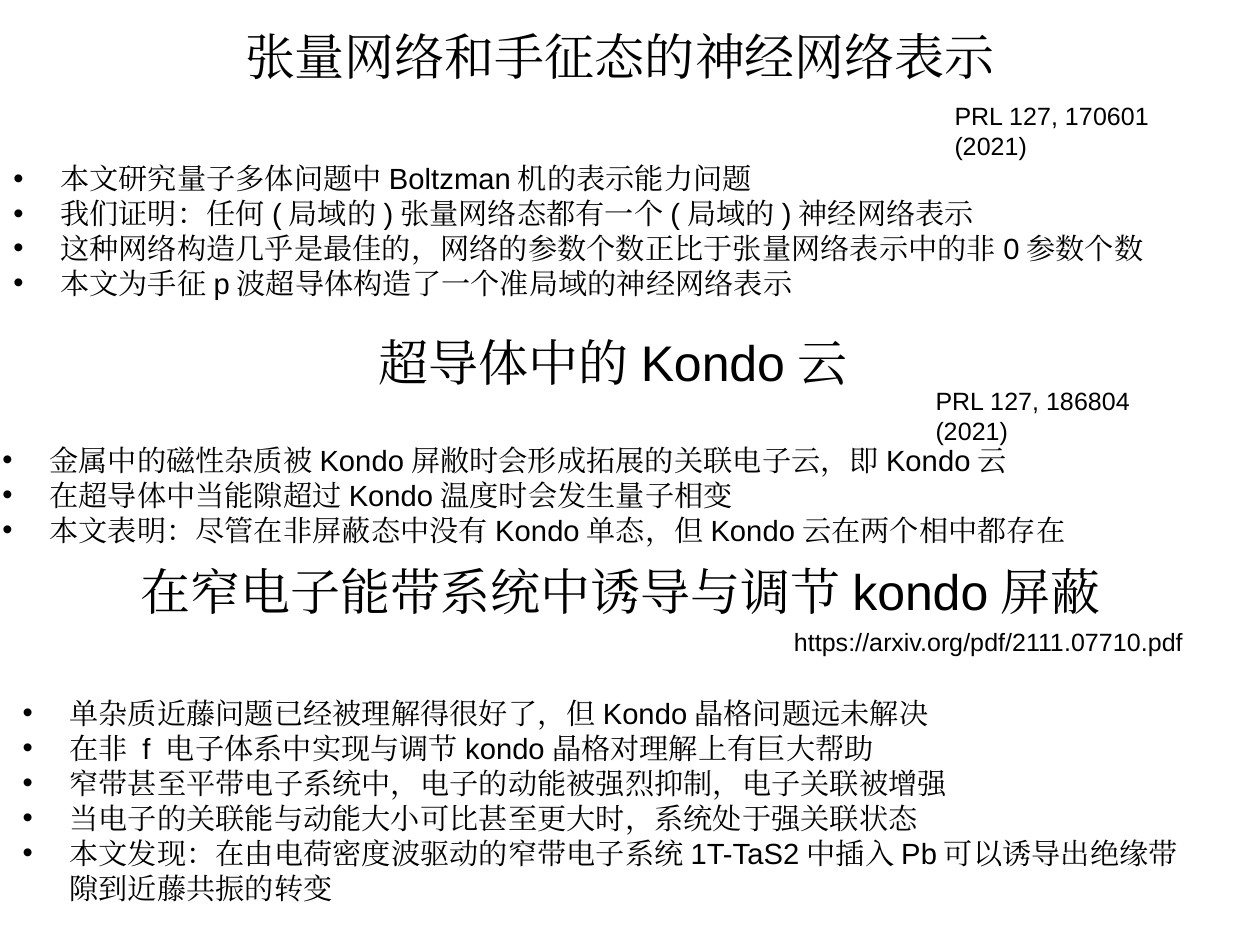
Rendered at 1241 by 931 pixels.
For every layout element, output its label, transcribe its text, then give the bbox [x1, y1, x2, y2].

text_box https://arxiv.org/pdf/2111.07710.pdf [779, 618, 1206, 664]
text_box PRL 127, 186804 (2021) [920, 378, 1206, 453]
text_box 张量网络和手征态的神经网络表示 [230, 17, 1010, 93]
text_box 金属中的磁性杂质被Kondo屏敝时会形成拓展的关联电子云，即Kondo云 在超导体中当能隙超过Kondo温度时会发生量子相变 本文表明：尽管在非屏蔽态中没有Kondo单态，但Kondo云在两个相中都存在 [0, 434, 1081, 555]
text_box PRL 127, 170601 (2021) [939, 93, 1225, 168]
text_box 本文研究量子多体问题中Boltzman机的表示能力问题 我们证明：任何(局域的)张量网络态都有一个(局域的)神经网络表示 这种网络构造几乎是最佳的，网络的参数个数正比于张量网络表示中的非0参数个数 本文为手征p波超导体构造了一个准局域的神经网络表示 [0, 153, 1159, 308]
text_box 超导体中的Kondo云 [364, 323, 862, 399]
text_box 单杂质近藤问题已经被理解得很好了，但Kondo晶格问题远未解决 在非 f 电子体系中实现与调节kondo晶格对理解上有巨大帮助 窄带甚至平带电子系统中，电子的动能被强烈抑制，电子关联被增强 当电子的关联能与动能大小可比甚至更大时，系统处于强关联状态 本文发现：在由电荷密度波驱动的窄带电子系统1T-TaS2中插入Pb可以诱导出绝缘带隙到近藤共振的转变 [7, 687, 1217, 913]
text_box 在窄电子能带系统中诱导与调节kondo屏蔽 [125, 552, 1115, 628]
